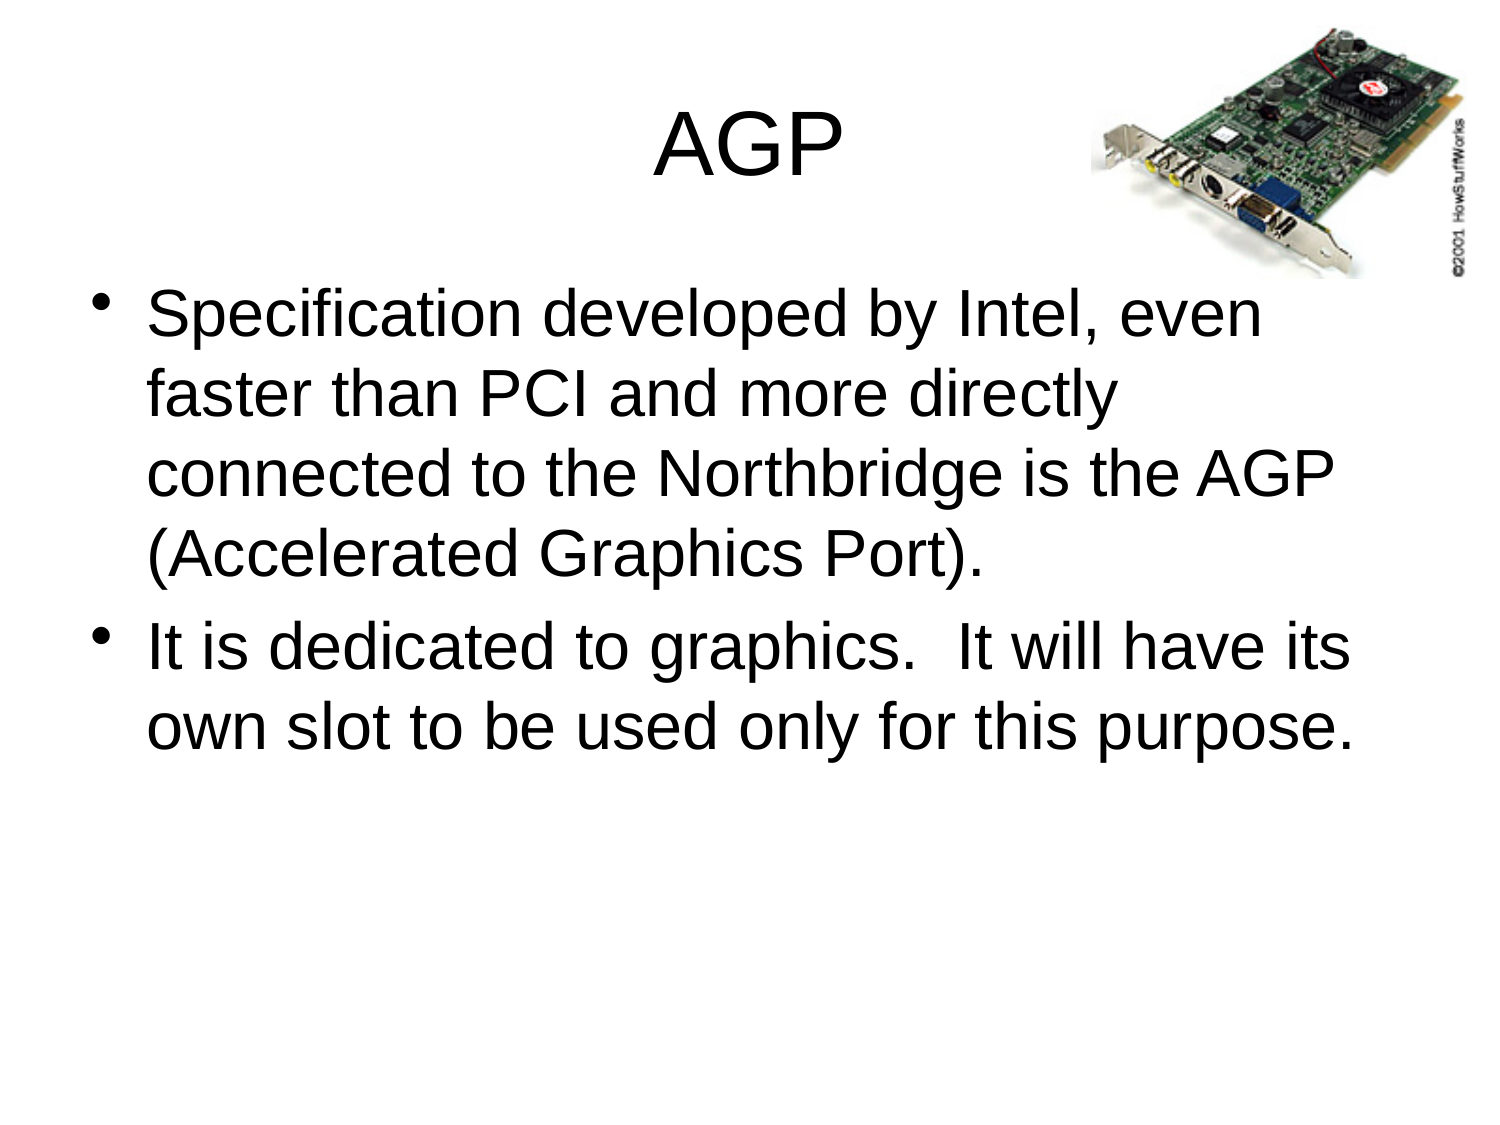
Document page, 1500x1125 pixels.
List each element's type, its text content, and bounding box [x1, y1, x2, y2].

list Specification developed by Intel, even faster than PCI and more directly connected to the Northbridge is the AGP (Accelerated Graphics Port). It is dedicated to graphics. It will have its own slot to be used only for this purpose. [75, 262, 1425, 1005]
title AGP [75, 45, 1086, 233]
picture [1091, 25, 1468, 279]
